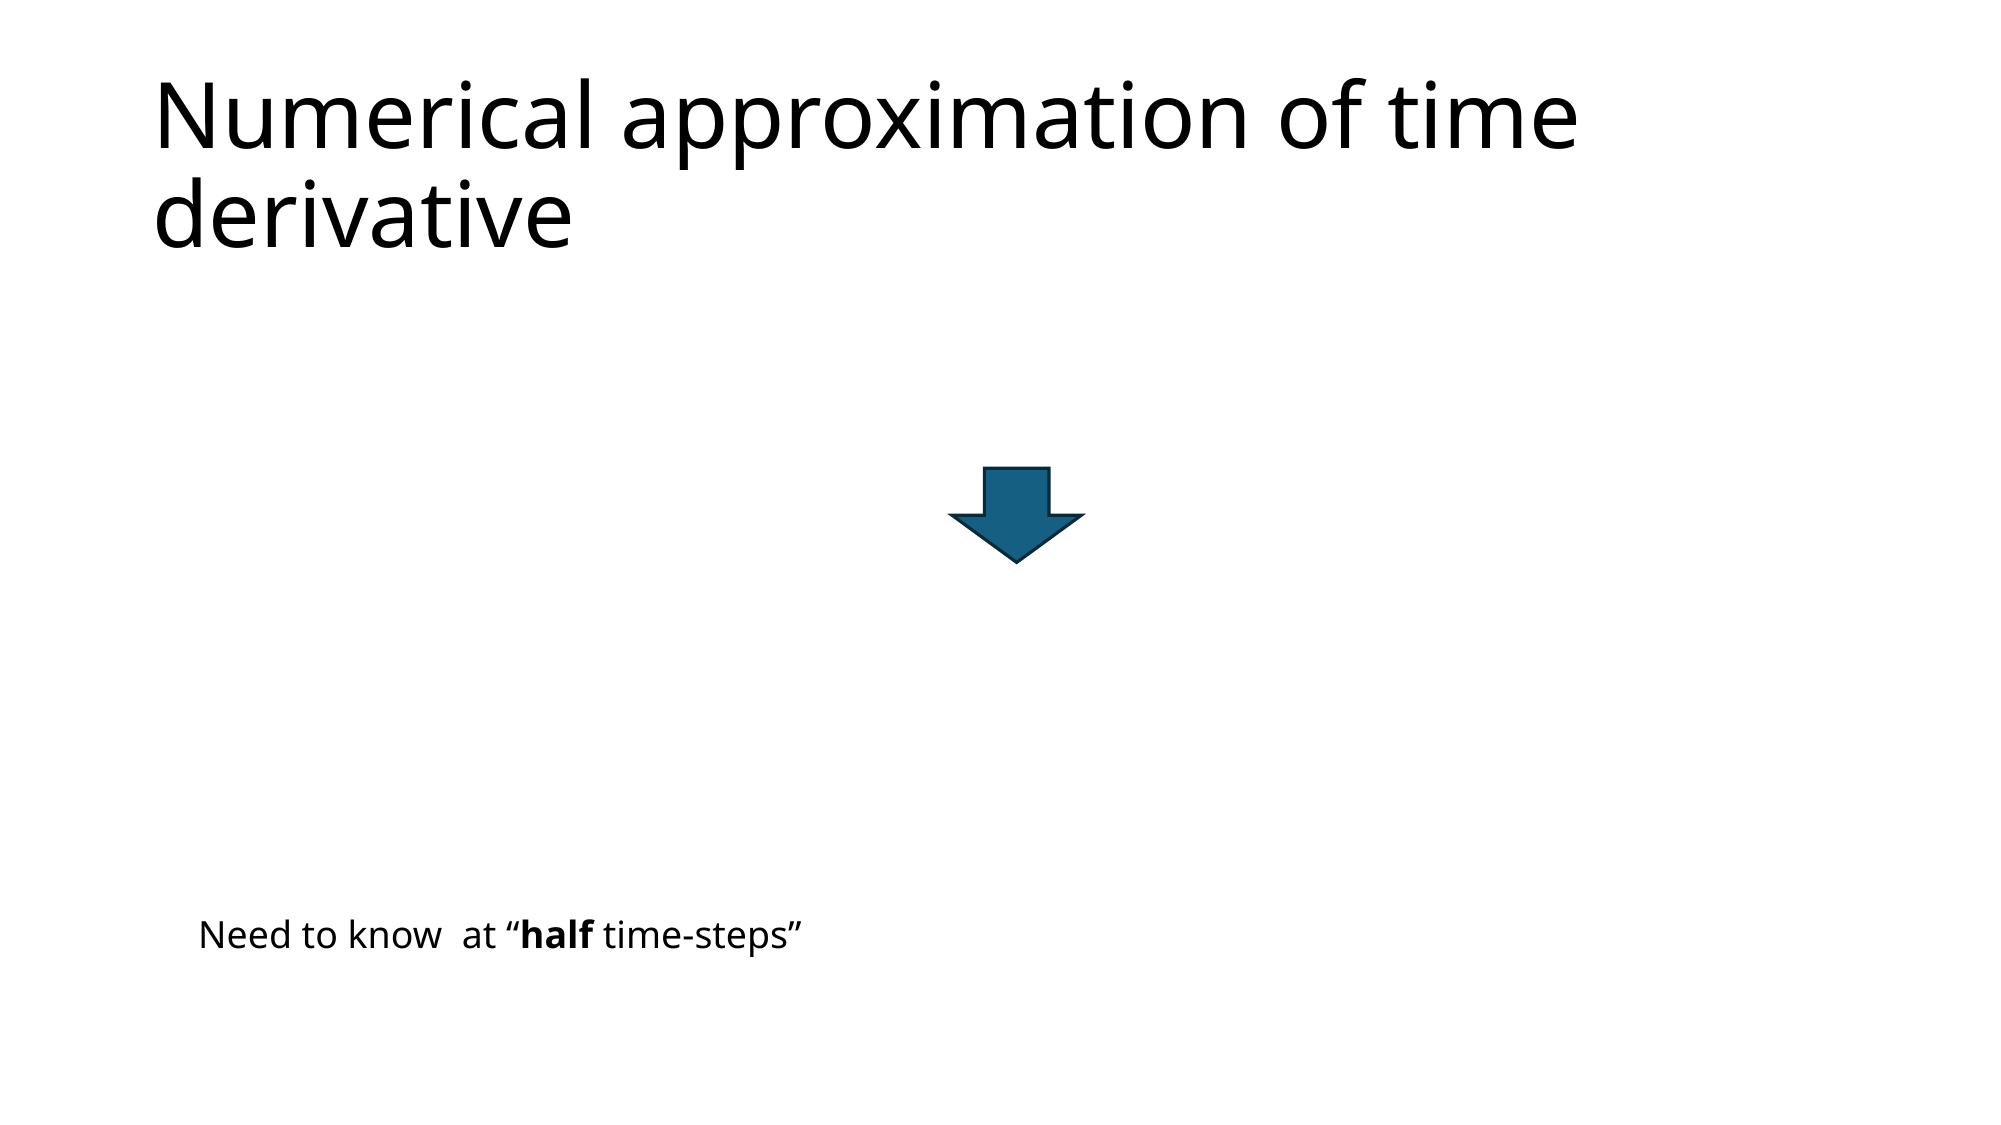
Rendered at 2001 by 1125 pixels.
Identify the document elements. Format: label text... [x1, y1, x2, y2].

text_box [947, 466, 1087, 565]
title Numerical approximation of time derivative [137, 59, 1863, 278]
